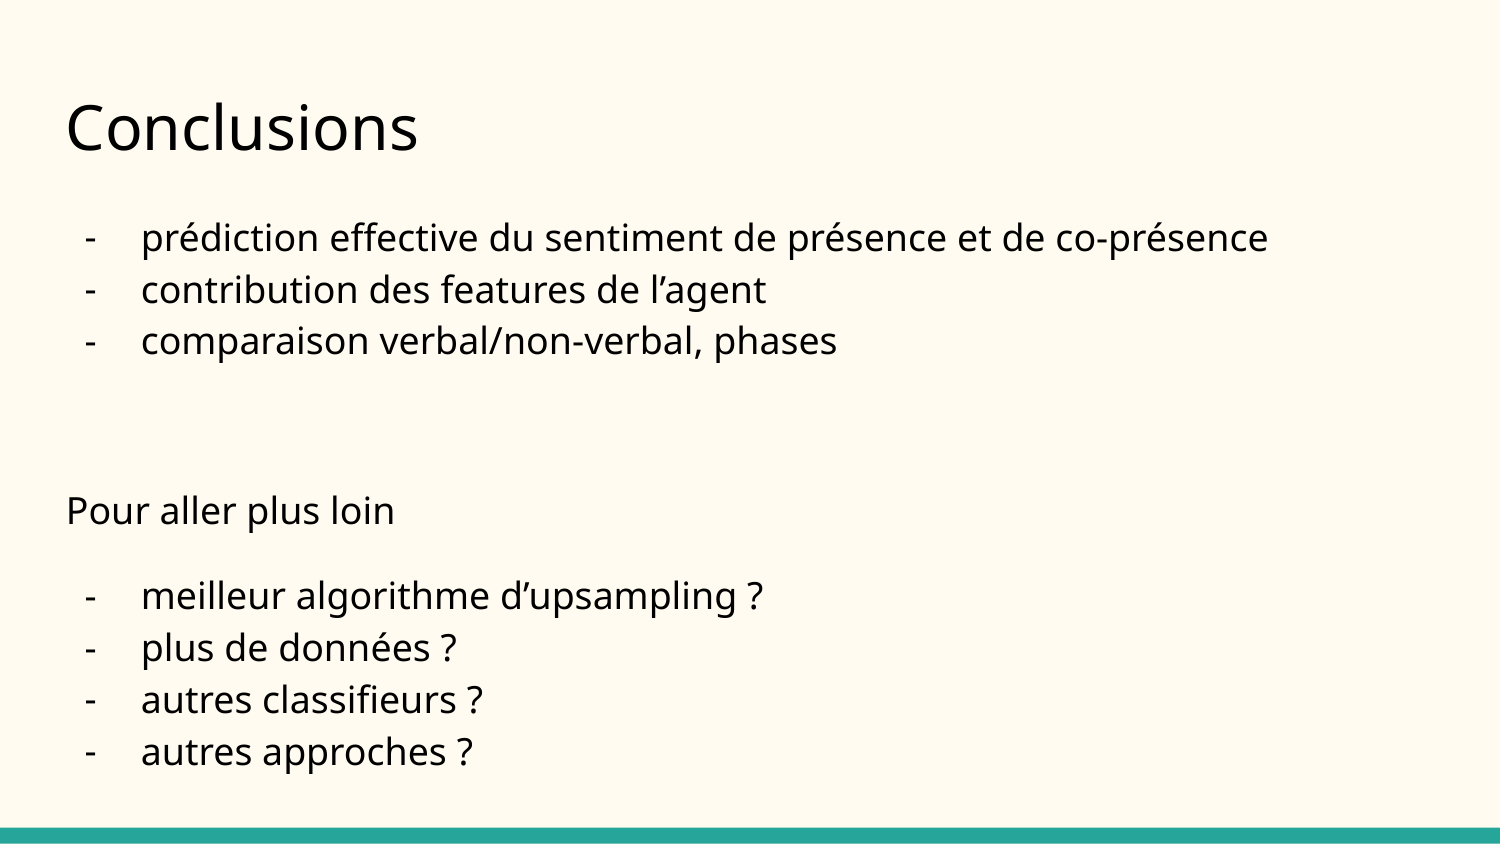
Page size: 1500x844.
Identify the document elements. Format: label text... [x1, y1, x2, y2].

text_box Conclusions [51, 72, 1449, 174]
text_box prédiction effective du sentiment de présence et de co-présence contribution des features de l’agent comparaison verbal/non-verbal, phases Pour aller plus loin meilleur algorithme d’upsampling ? plus de données ? autres classifieurs ? autres approches ? [51, 192, 1449, 782]
